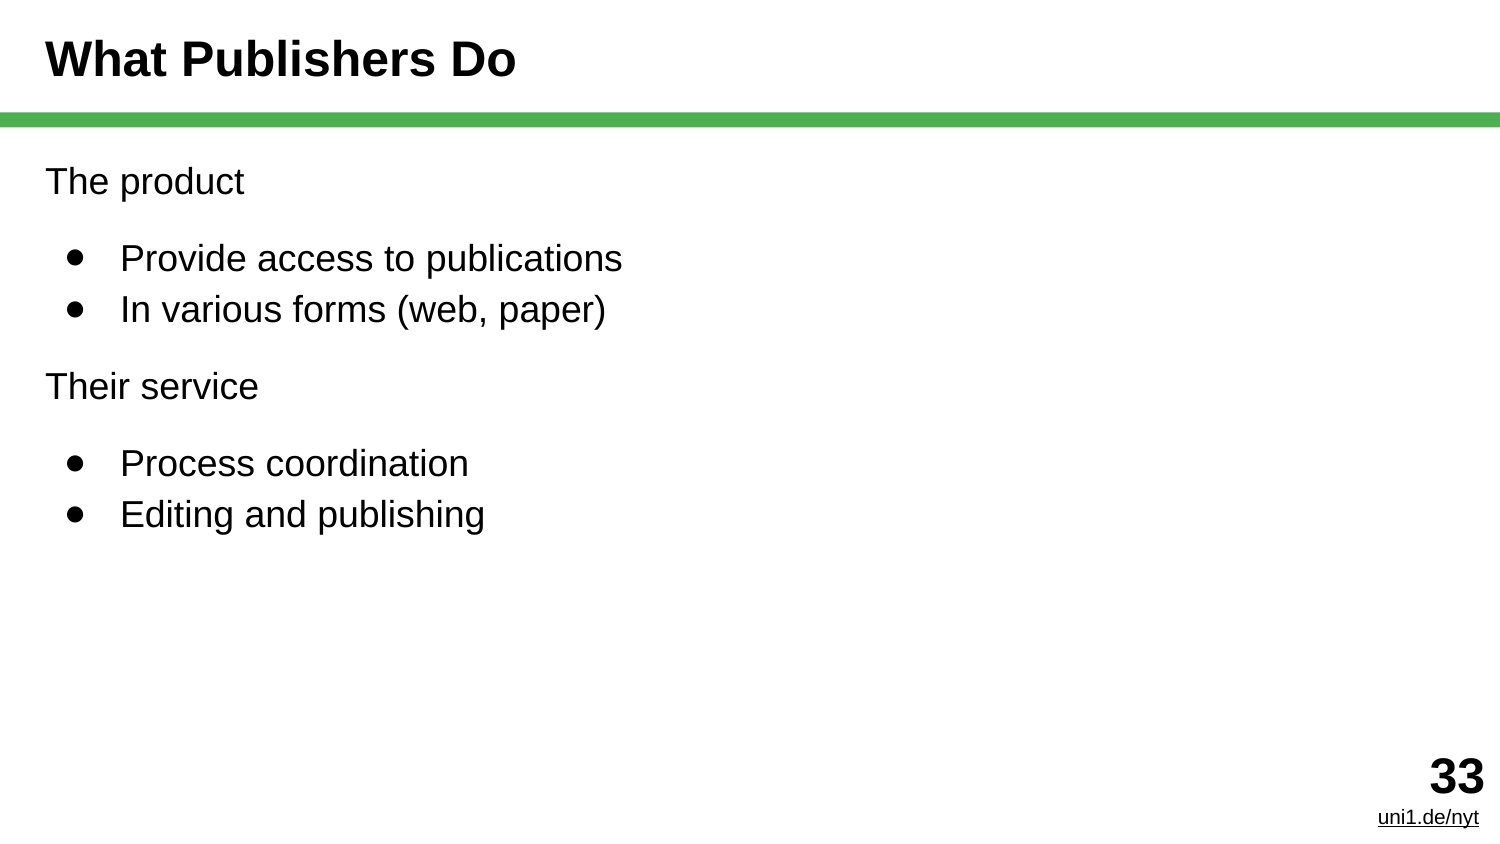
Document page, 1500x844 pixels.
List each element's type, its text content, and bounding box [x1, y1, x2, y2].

slide_number ‹#› uni1.de/nyt [1200, 693, 1500, 844]
list The product Provide access to publications In various forms (web, paper) Their service Process coordination Editing and publishing [45, 150, 1455, 825]
title What Publishers Do [0, 0, 1500, 113]
